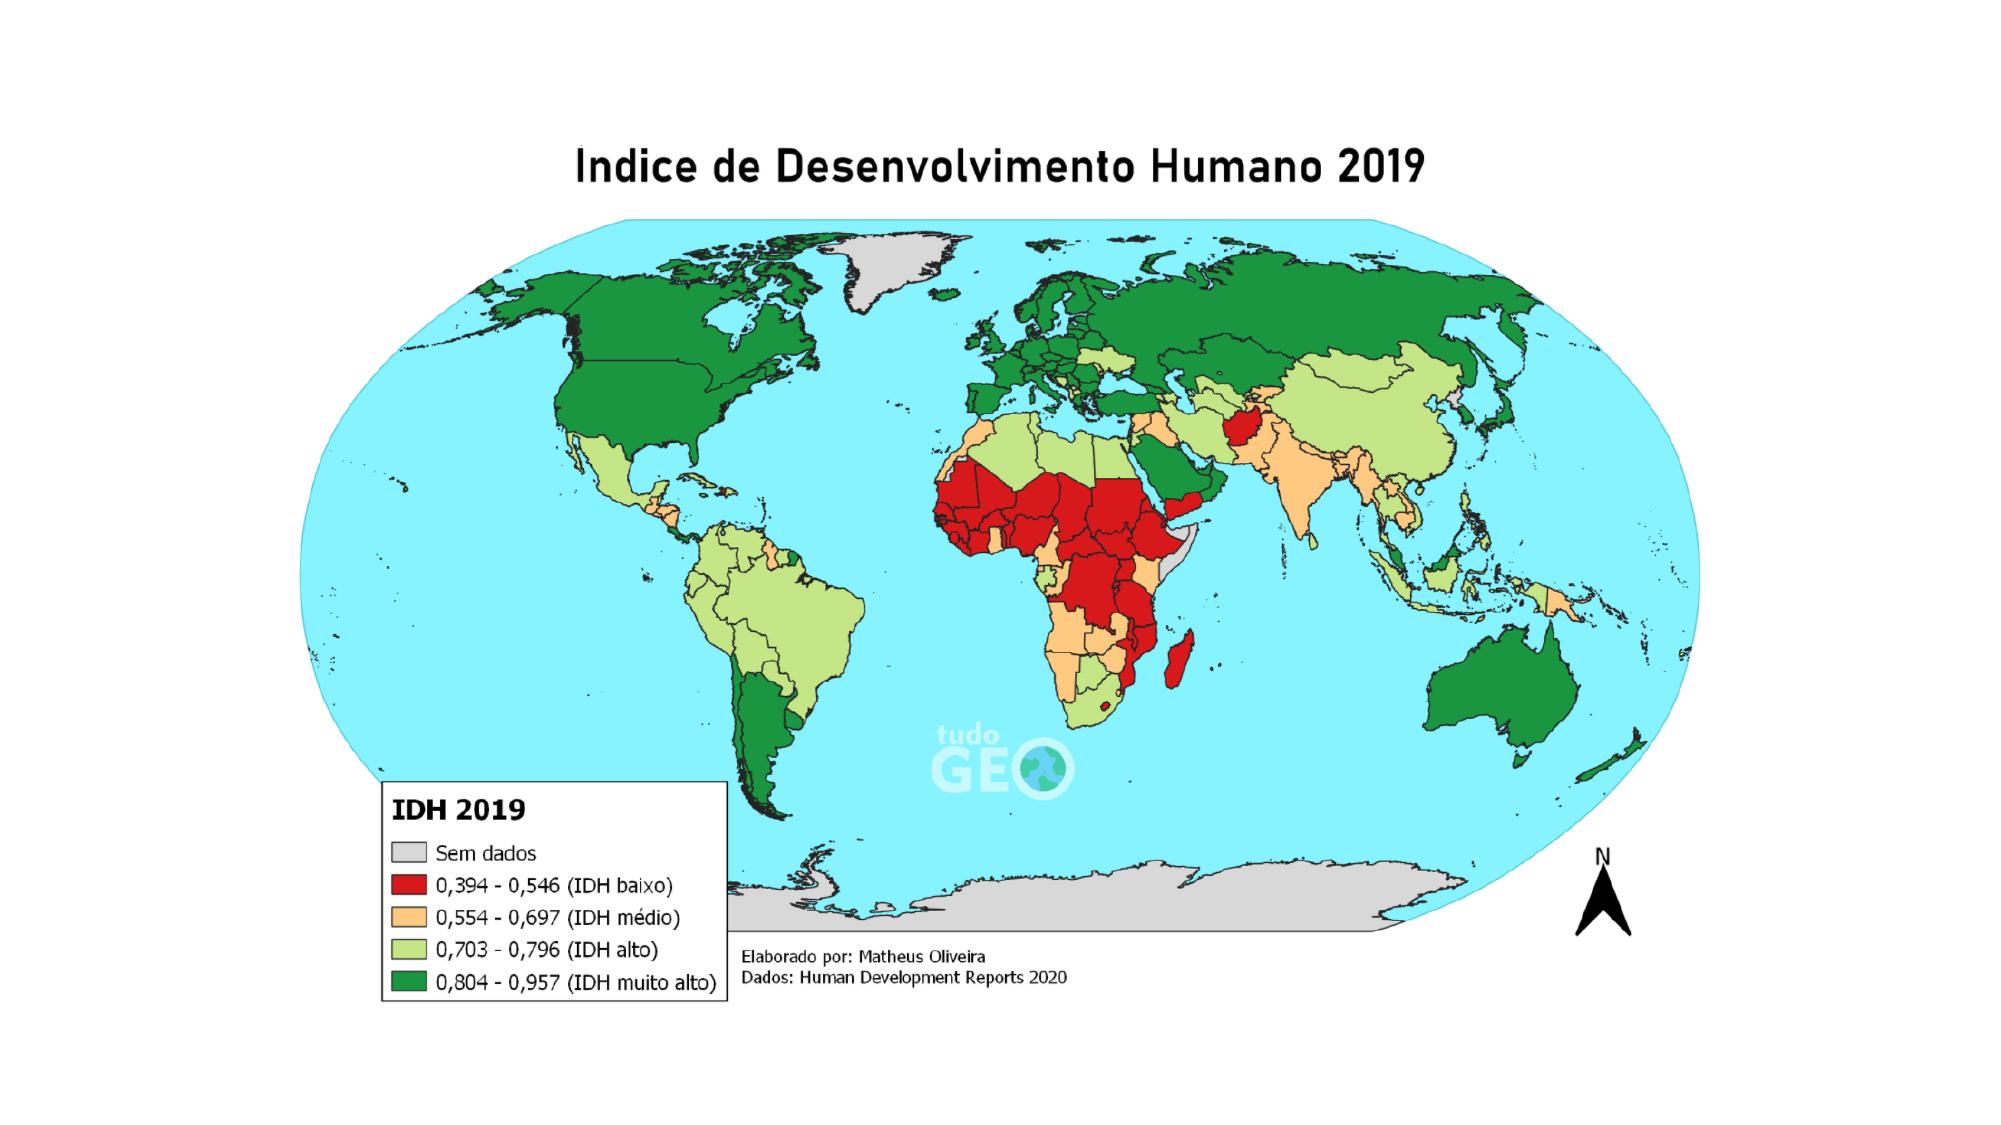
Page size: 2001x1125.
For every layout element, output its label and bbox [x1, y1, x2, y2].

list [291, 105, 1709, 1020]
